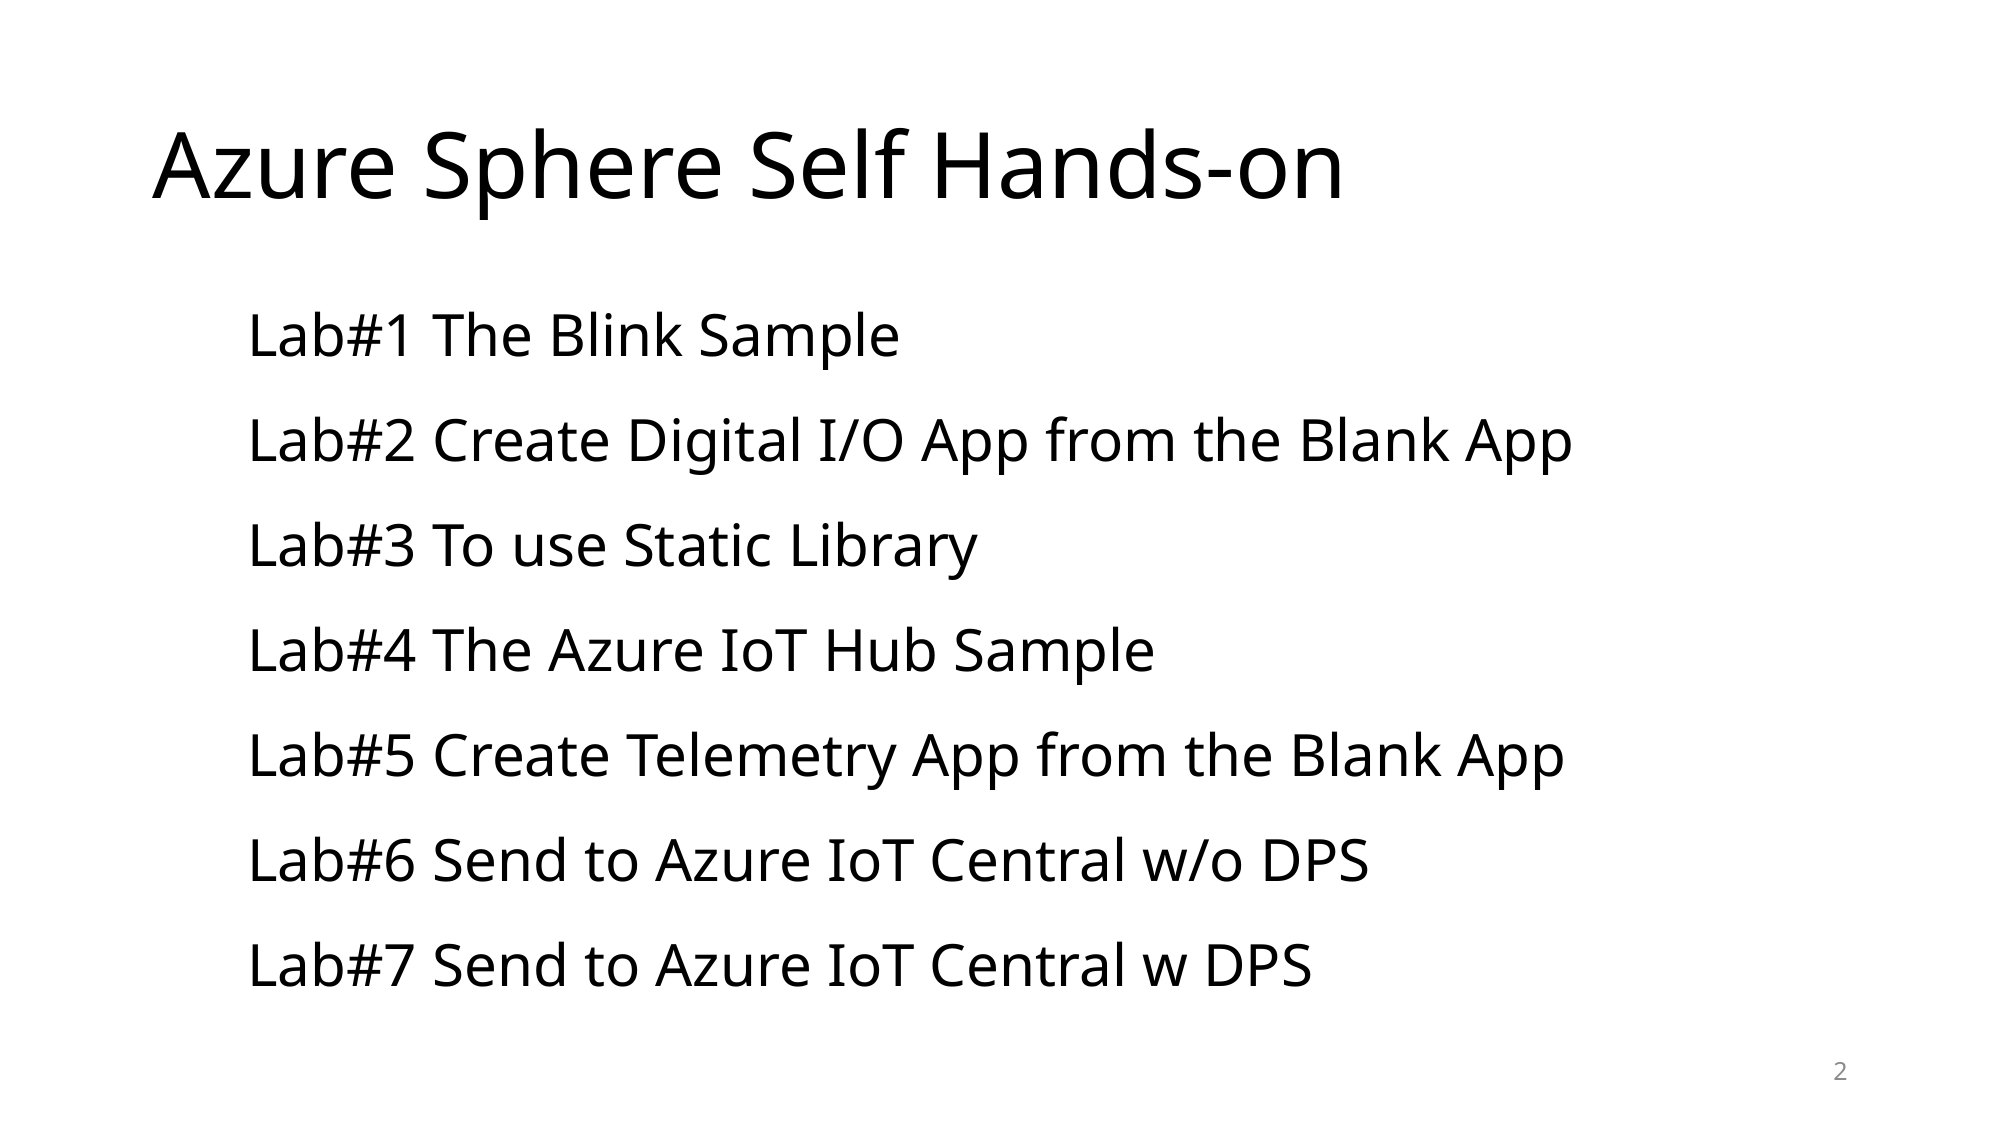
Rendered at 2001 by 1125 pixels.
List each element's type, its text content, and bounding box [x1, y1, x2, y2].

title Azure Sphere Self Hands-on [137, 59, 1863, 278]
text_box Lab#1 The Blink Sample Lab#2 Create Digital I/O App from the Blank App Lab#3 To use Static Library Lab#4 The Azure IoT Hub Sample Lab#5 Create Telemetry App from the Blank App Lab#6 Send to Azure IoT Central w/o DPS Lab#7 Send to Azure IoT Central w DPS [232, 255, 1590, 1006]
slide_number 2 [1412, 1042, 1863, 1103]
